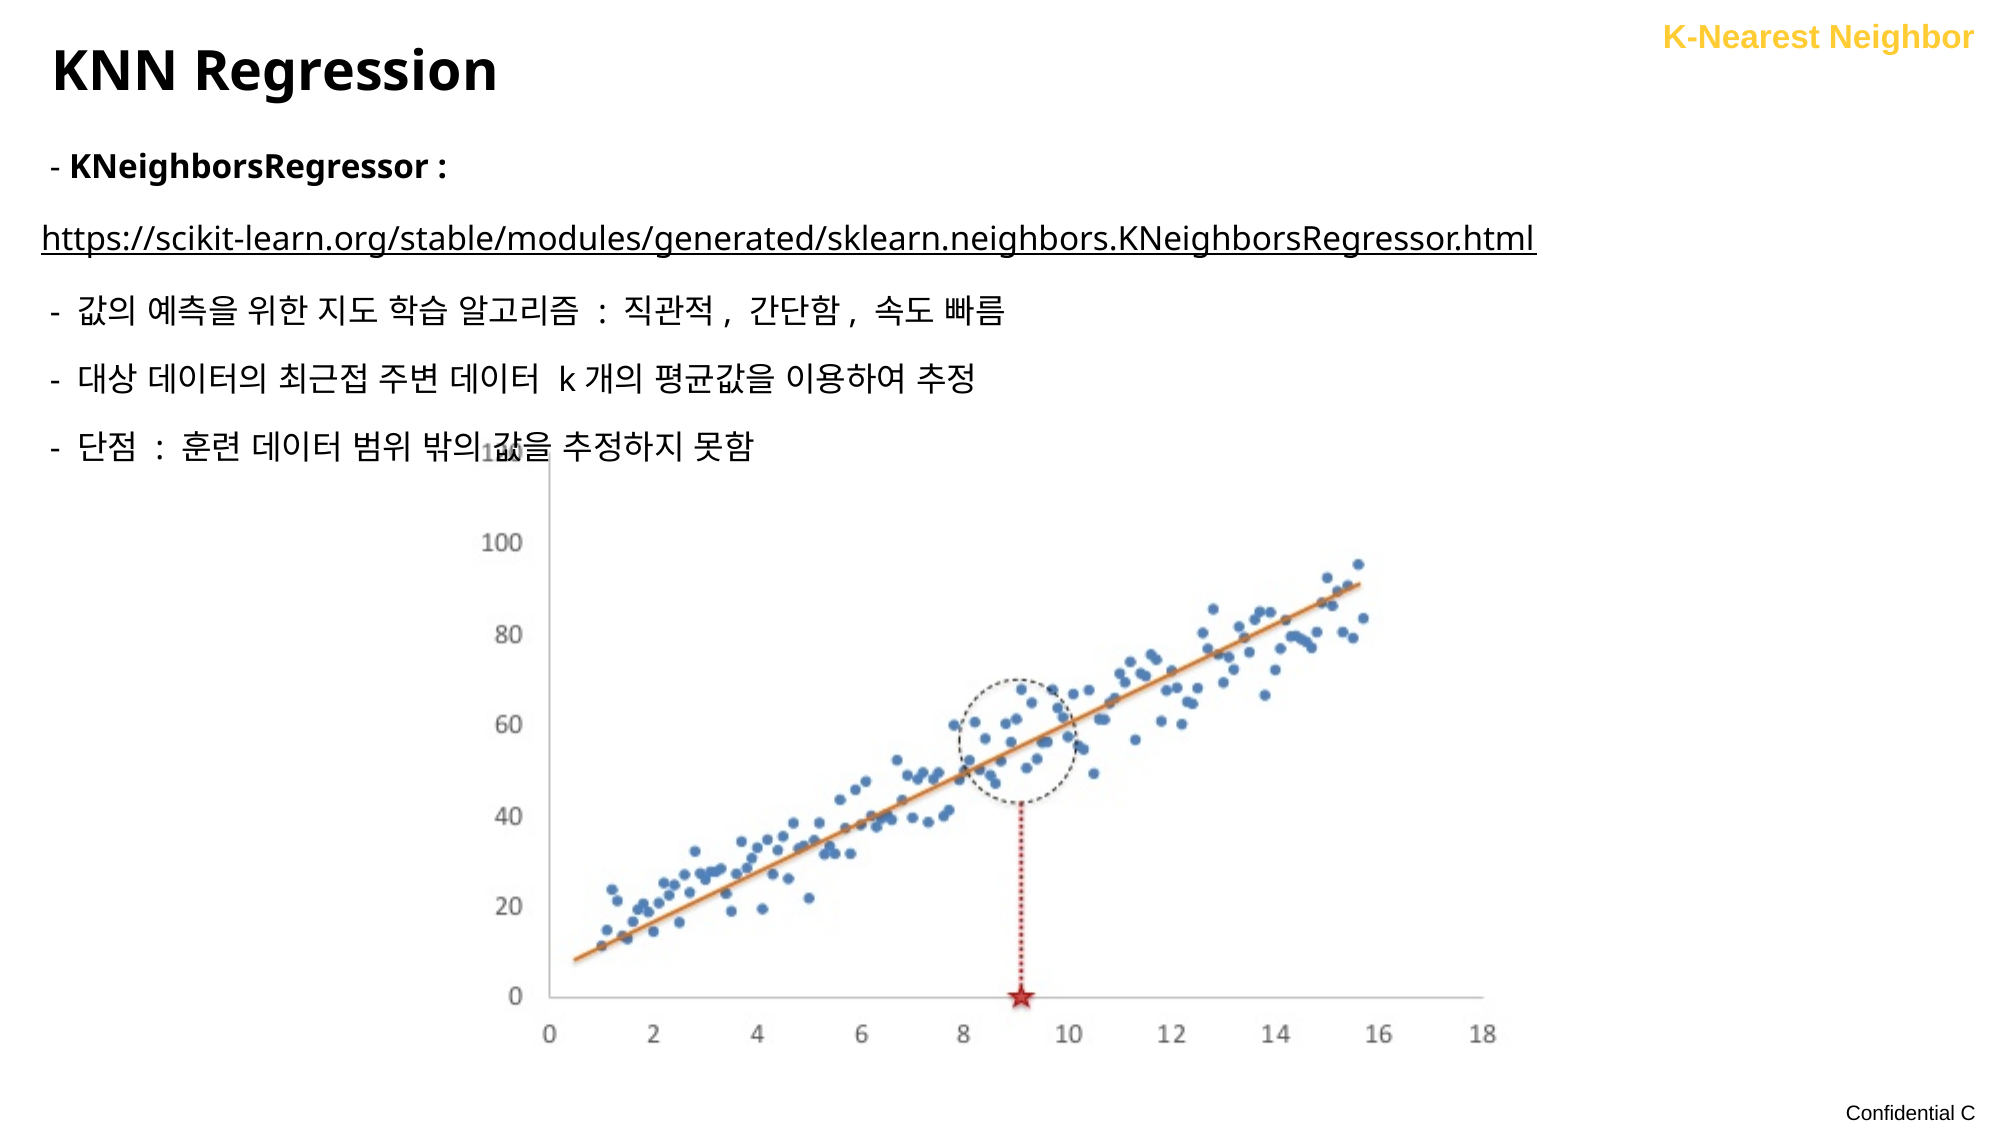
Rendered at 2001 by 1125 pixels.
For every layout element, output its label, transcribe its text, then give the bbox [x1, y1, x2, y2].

text_box - KNeighborsRegressor : https://scikit-learn.org/stable/modules/generated/sklearn.neighbors.KNeighborsRegressor.html - 값의 예측을 위한 지도 학습 알고리즘 : 직관적, 간단함, 속도 빠름 - 대상 데이터의 최근접 주변 데이터 k개의 평균값을 이용하여 추정 - 단점 : 훈련 데이터 범위 밖의 값을 추정하지 못함 [26, 110, 1961, 474]
list K-Nearest Neighbor [1424, 19, 1975, 55]
picture [464, 418, 1548, 1074]
title KNN Regression [51, 44, 1331, 101]
